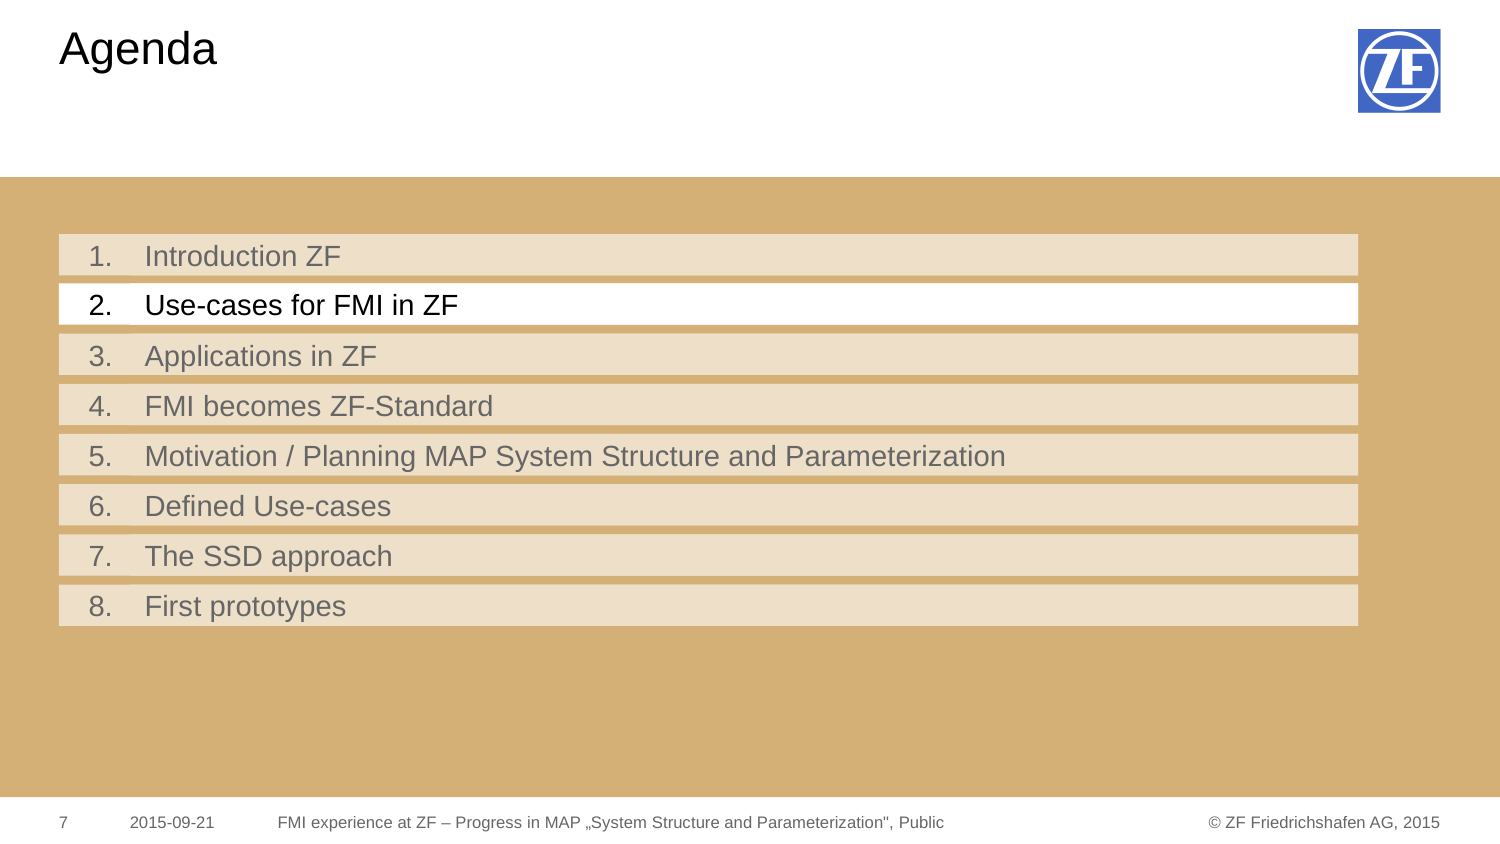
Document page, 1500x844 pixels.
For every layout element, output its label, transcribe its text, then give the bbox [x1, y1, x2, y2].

text_box 5. [58, 433, 129, 476]
text_box 3. [58, 333, 129, 375]
text_box 2. [58, 283, 129, 325]
text_box 7. [58, 534, 129, 576]
text_box 6. [58, 484, 129, 526]
text_box The SSD approach [129, 534, 1359, 576]
text_box [0, 177, 1500, 798]
text_box 4. [58, 383, 129, 426]
text_box Applications in ZF [129, 333, 1359, 375]
text_box 1. [58, 234, 129, 276]
title Agenda [59, 23, 1270, 122]
text_box Use-cases for FMI in ZF [129, 283, 1359, 325]
text_box First prototypes [129, 584, 1359, 626]
picture [1358, 29, 1441, 113]
text_box Defined Use-cases [129, 484, 1359, 526]
text_box FMI becomes ZF-Standard [129, 383, 1359, 426]
text_box 8. [58, 584, 129, 626]
text_box Motivation / Planning MAP System Structure and Parameterization [129, 433, 1359, 476]
text_box Introduction ZF [129, 234, 1359, 276]
